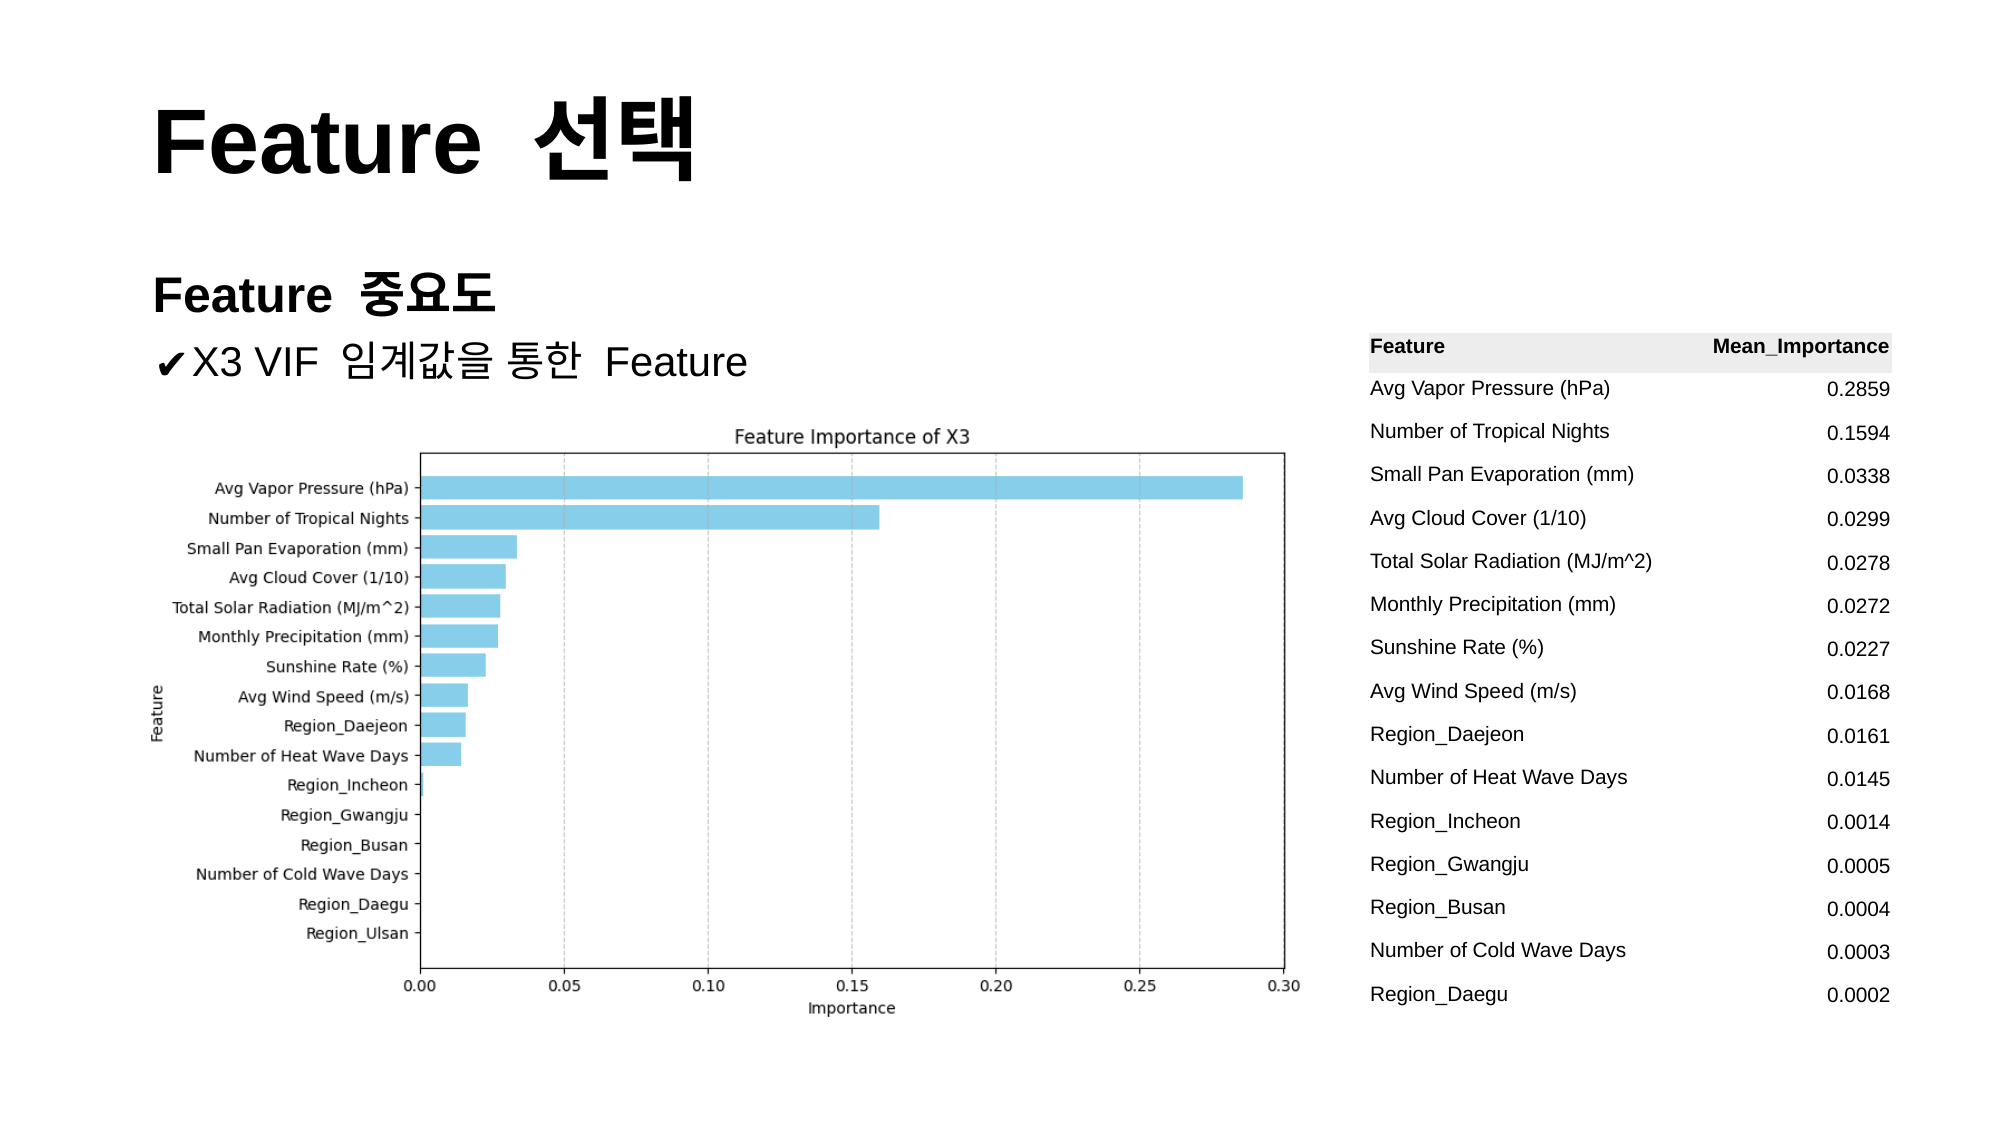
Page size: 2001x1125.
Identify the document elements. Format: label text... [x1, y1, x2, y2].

table_cell Number of Heat Wave Days [1369, 763, 1711, 806]
table_cell 0.0003 [1711, 936, 1892, 979]
title Feature 선택 [137, 59, 1863, 227]
table_cell Region_Daejeon [1369, 719, 1711, 763]
table_cell 0.0278 [1711, 546, 1892, 590]
table_cell 0.0014 [1711, 806, 1892, 849]
table_cell Region_Incheon [1369, 806, 1711, 849]
table_cell Monthly Precipitation (mm) [1369, 590, 1711, 633]
table_cell Sunshine Rate (%) [1369, 633, 1711, 676]
table_cell 0.2859 [1711, 373, 1892, 416]
table_cell 0.0338 [1711, 460, 1892, 503]
table_cell 0.0005 [1711, 849, 1892, 893]
table_cell 0.0004 [1711, 893, 1892, 936]
table_cell Number of Tropical Nights [1369, 416, 1711, 460]
table_header Feature [1369, 333, 1711, 373]
table_cell Number of Cold Wave Days [1369, 936, 1711, 979]
list Feature 중요도 [137, 233, 1863, 332]
table_cell 0.1594 [1711, 416, 1892, 460]
table_cell 0.0161 [1711, 719, 1892, 763]
table_cell Small Pan Evaporation (mm) [1369, 460, 1711, 503]
table_cell Avg Cloud Cover (1/10) [1369, 503, 1711, 546]
table_cell 0.0272 [1711, 590, 1892, 633]
table_cell Total Solar Radiation (MJ/m^2) [1369, 546, 1711, 590]
list X3 VIF 임계값을 통한 Feature [139, 333, 1101, 416]
table_cell Region_Daegu [1369, 979, 1711, 1022]
table_cell 0.0002 [1711, 979, 1892, 1022]
table_cell 0.0145 [1711, 763, 1892, 806]
table_cell 0.0168 [1711, 676, 1892, 719]
table_cell 0.0299 [1711, 503, 1892, 546]
table_cell Avg Vapor Pressure (hPa) [1369, 373, 1711, 416]
table_header Mean_Importance [1711, 333, 1892, 373]
table_cell 0.0227 [1711, 633, 1892, 676]
table_cell Avg Wind Speed (m/s) [1369, 676, 1711, 719]
table_cell Region_Busan [1369, 893, 1711, 936]
picture [139, 417, 1311, 1028]
table_cell Region_Gwangju [1369, 849, 1711, 893]
